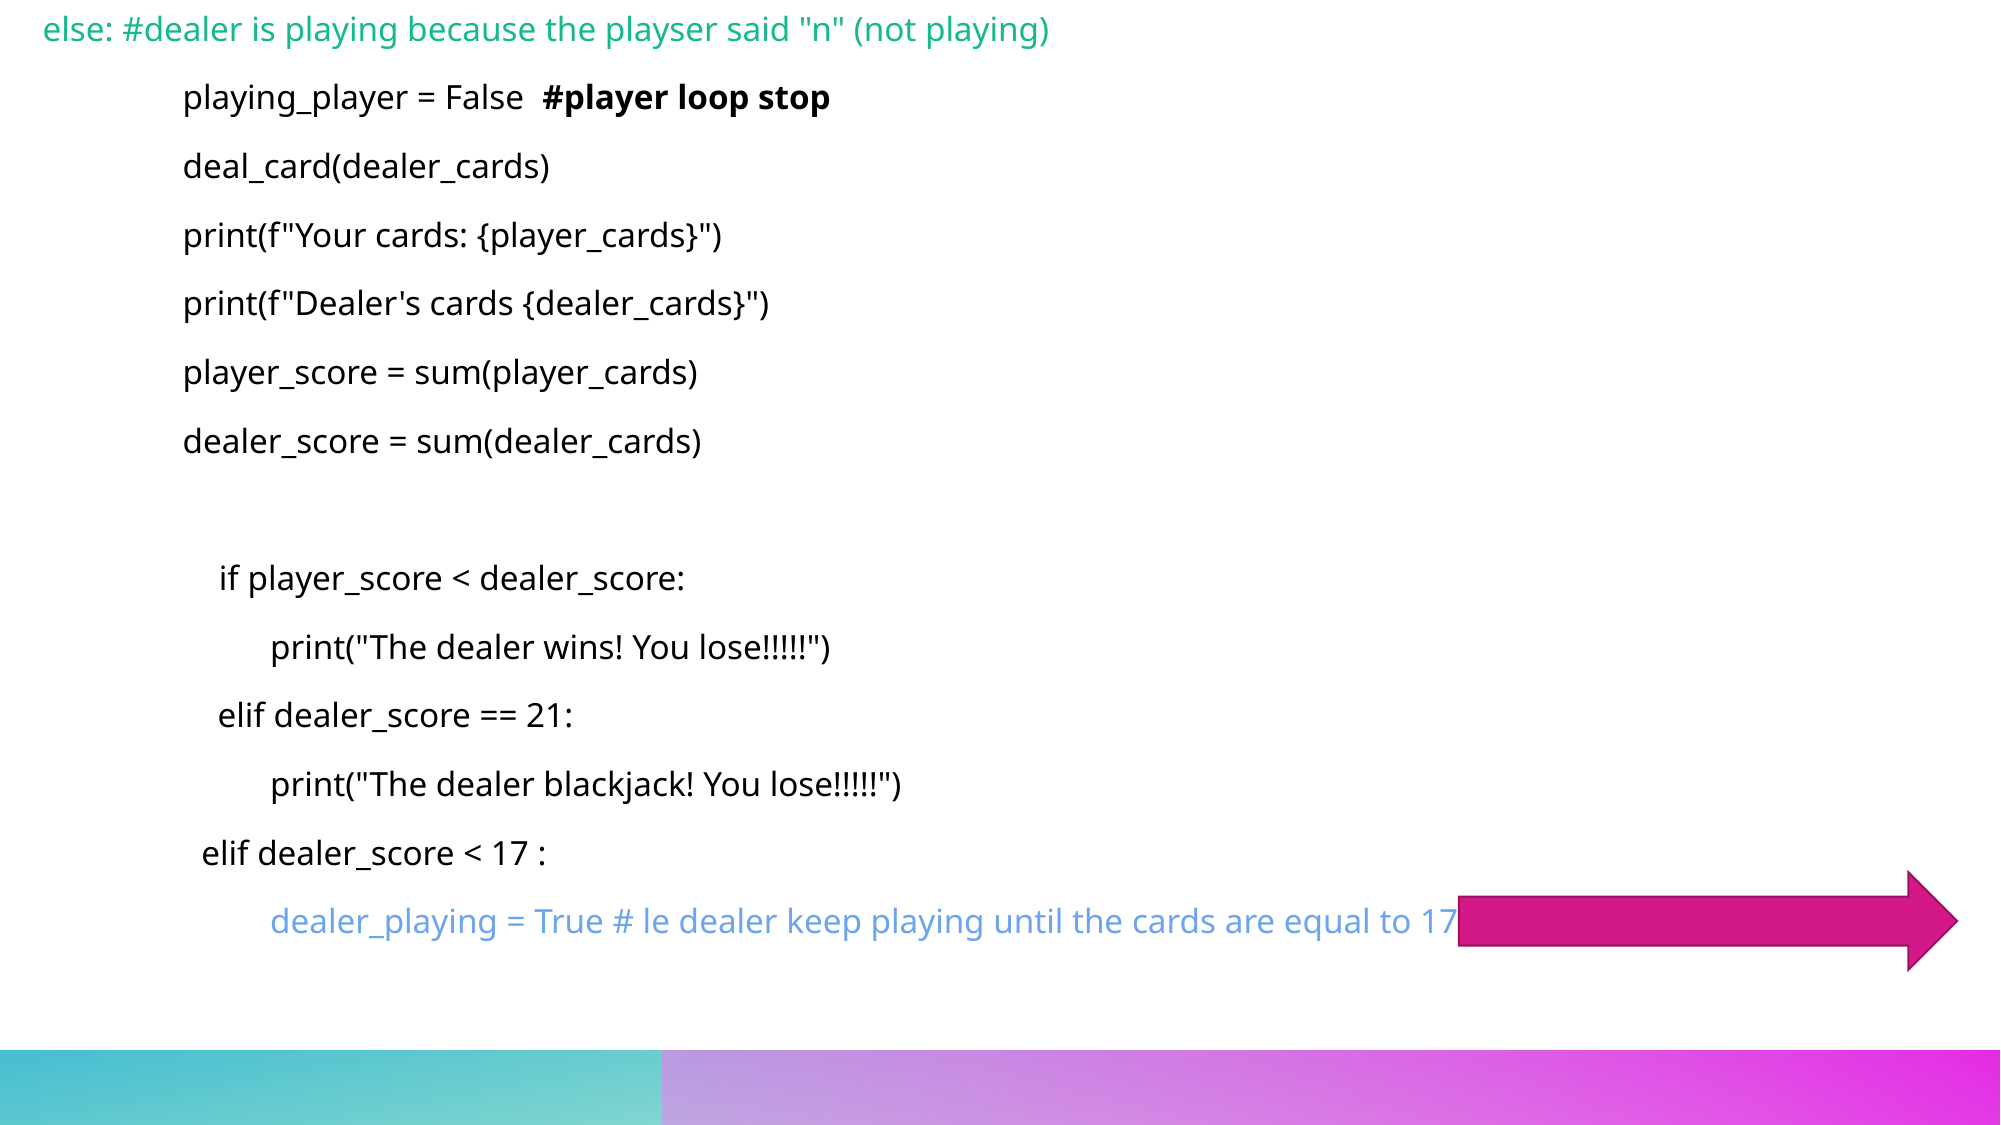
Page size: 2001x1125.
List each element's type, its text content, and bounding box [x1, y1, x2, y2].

text_box [1457, 869, 1959, 973]
text_box else: #dealer is playing because the playser said "n" (not playing) playing_player = False #player loop stop deal_card(dealer_cards) print(f"Your cards: {player_cards}") print(f"Dealer's cards {dealer_cards}") player_score = sum(player_cards) dealer_score = sum(dealer_cards) if player_score < dealer_score: print("The dealer wins! You lose!!!!!") elif dealer_score == 21: print("The dealer blackjack! You lose!!!!!") elif dealer_score < 17 : dealer_playing = True # le dealer keep playing until the cards are equal to 17 [42, 0, 1486, 1125]
